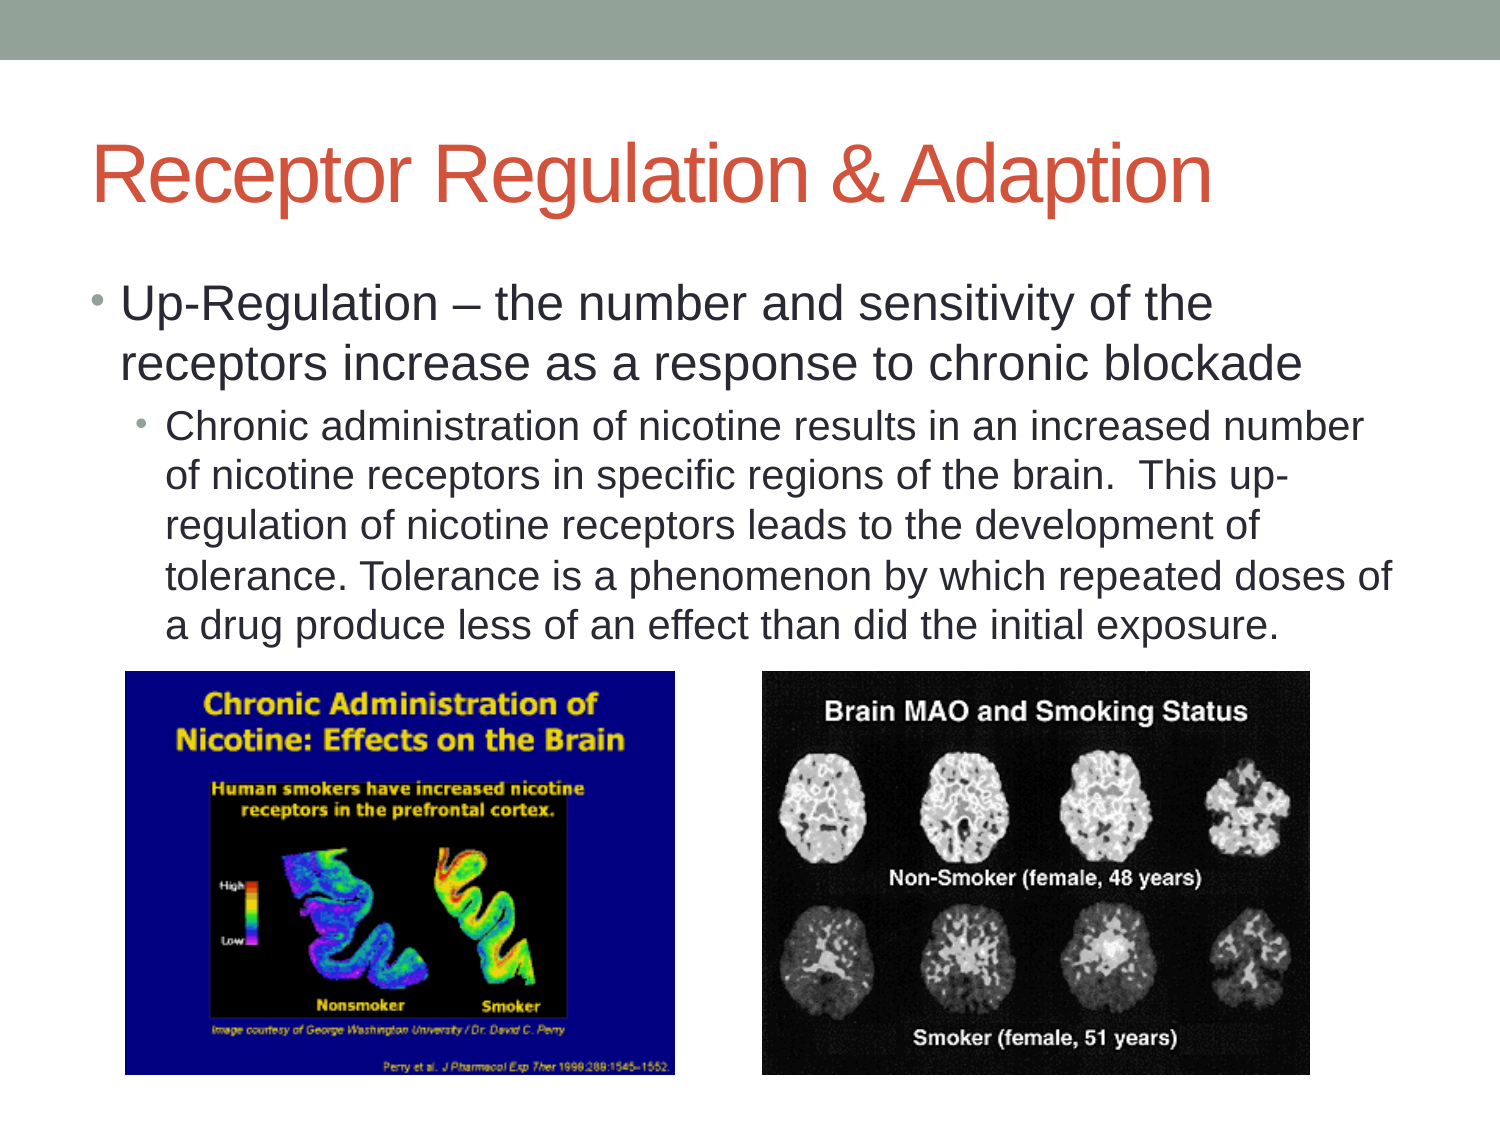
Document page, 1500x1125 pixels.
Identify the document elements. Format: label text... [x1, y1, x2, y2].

picture [124, 671, 676, 1076]
picture [762, 671, 1310, 1076]
list Up-Regulation – the number and sensitivity of the receptors increase as a response to chronic blockade Chronic administration of nicotine results in an increased number of nicotine receptors in specific regions of the brain. This up-regulation of nicotine receptors leads to the development of tolerance. Tolerance is a phenomenon by which repeated doses of a drug produce less of an effect than did the initial exposure. [75, 262, 1425, 1063]
title Receptor Regulation & Adaption [75, 87, 1425, 250]
